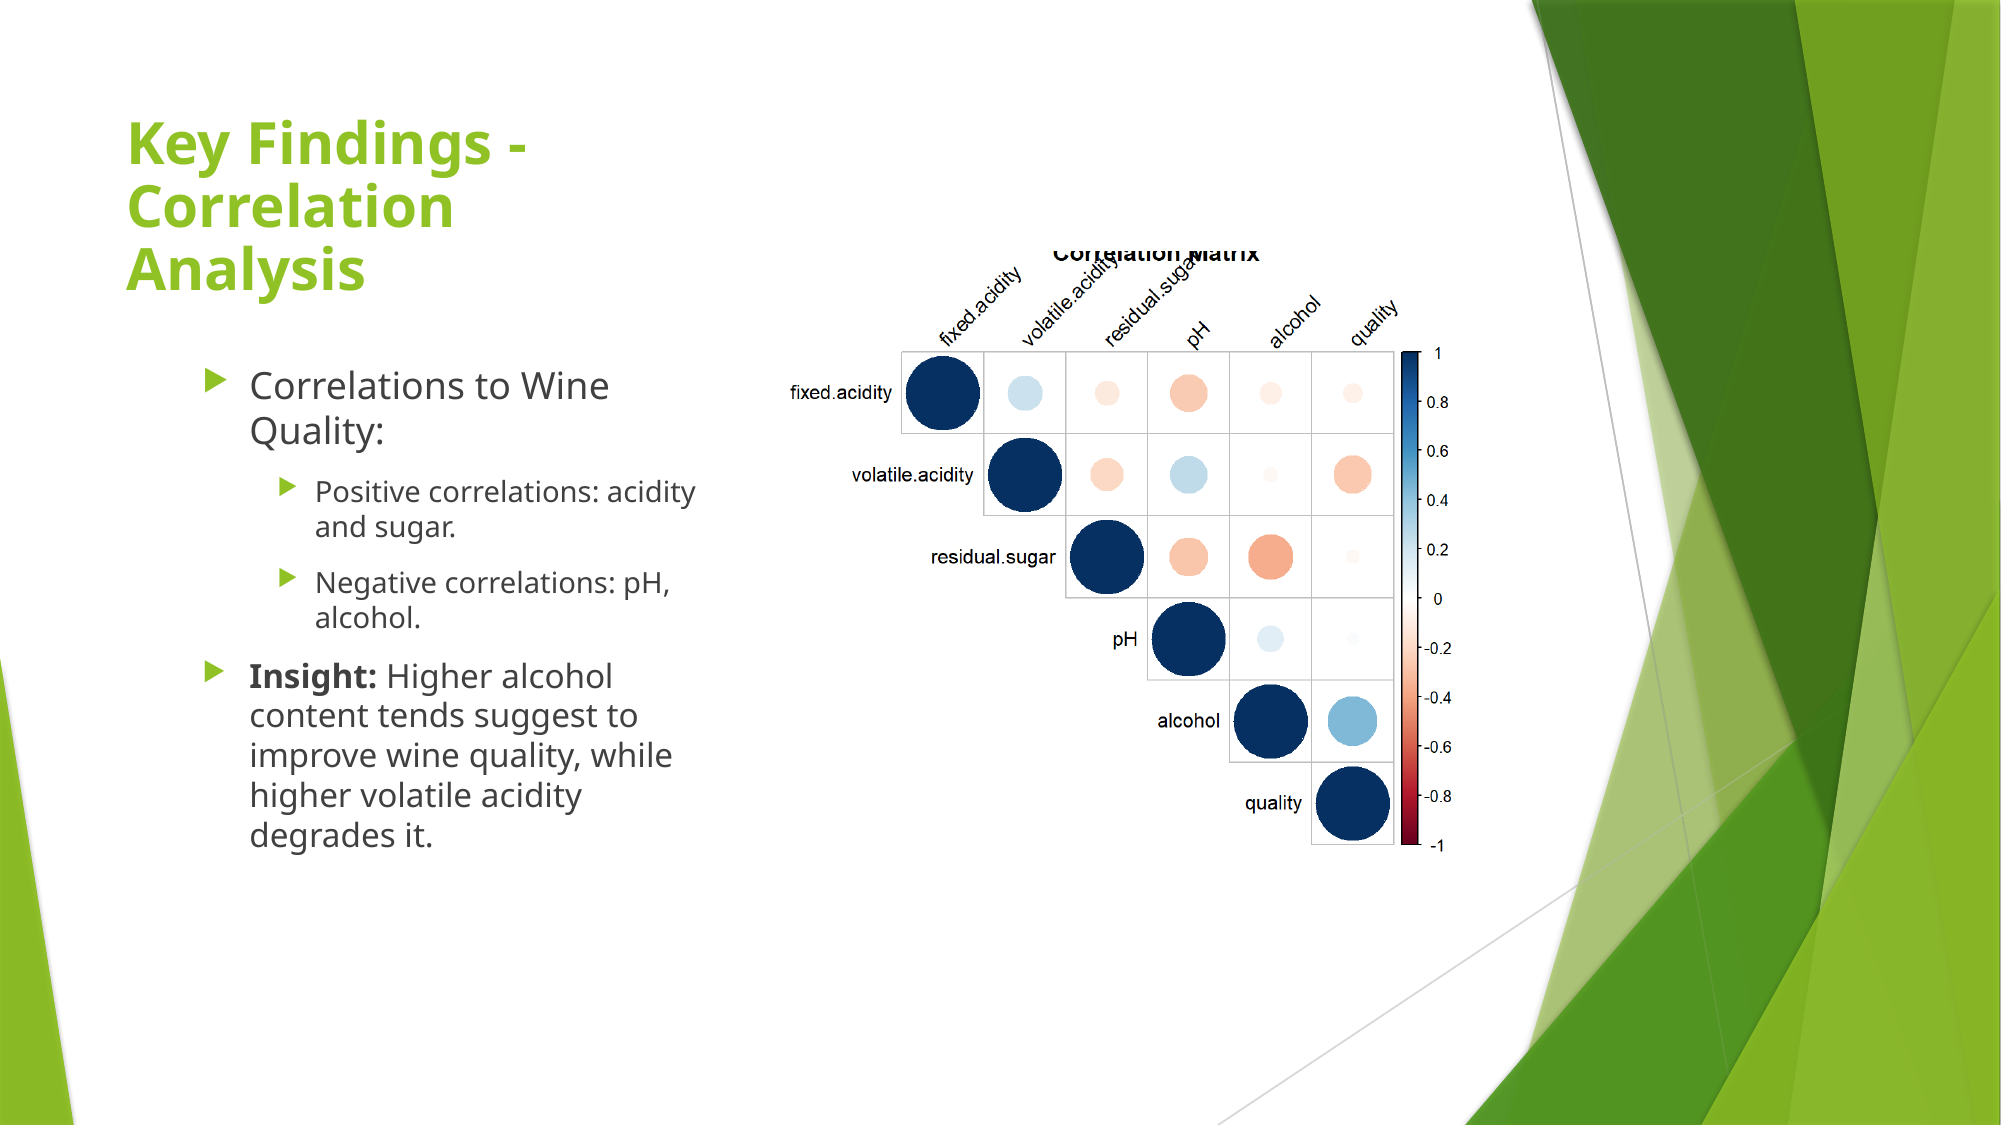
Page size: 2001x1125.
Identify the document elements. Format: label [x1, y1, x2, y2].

text_box [0, 0, 2000, 1125]
picture [731, 250, 1581, 858]
